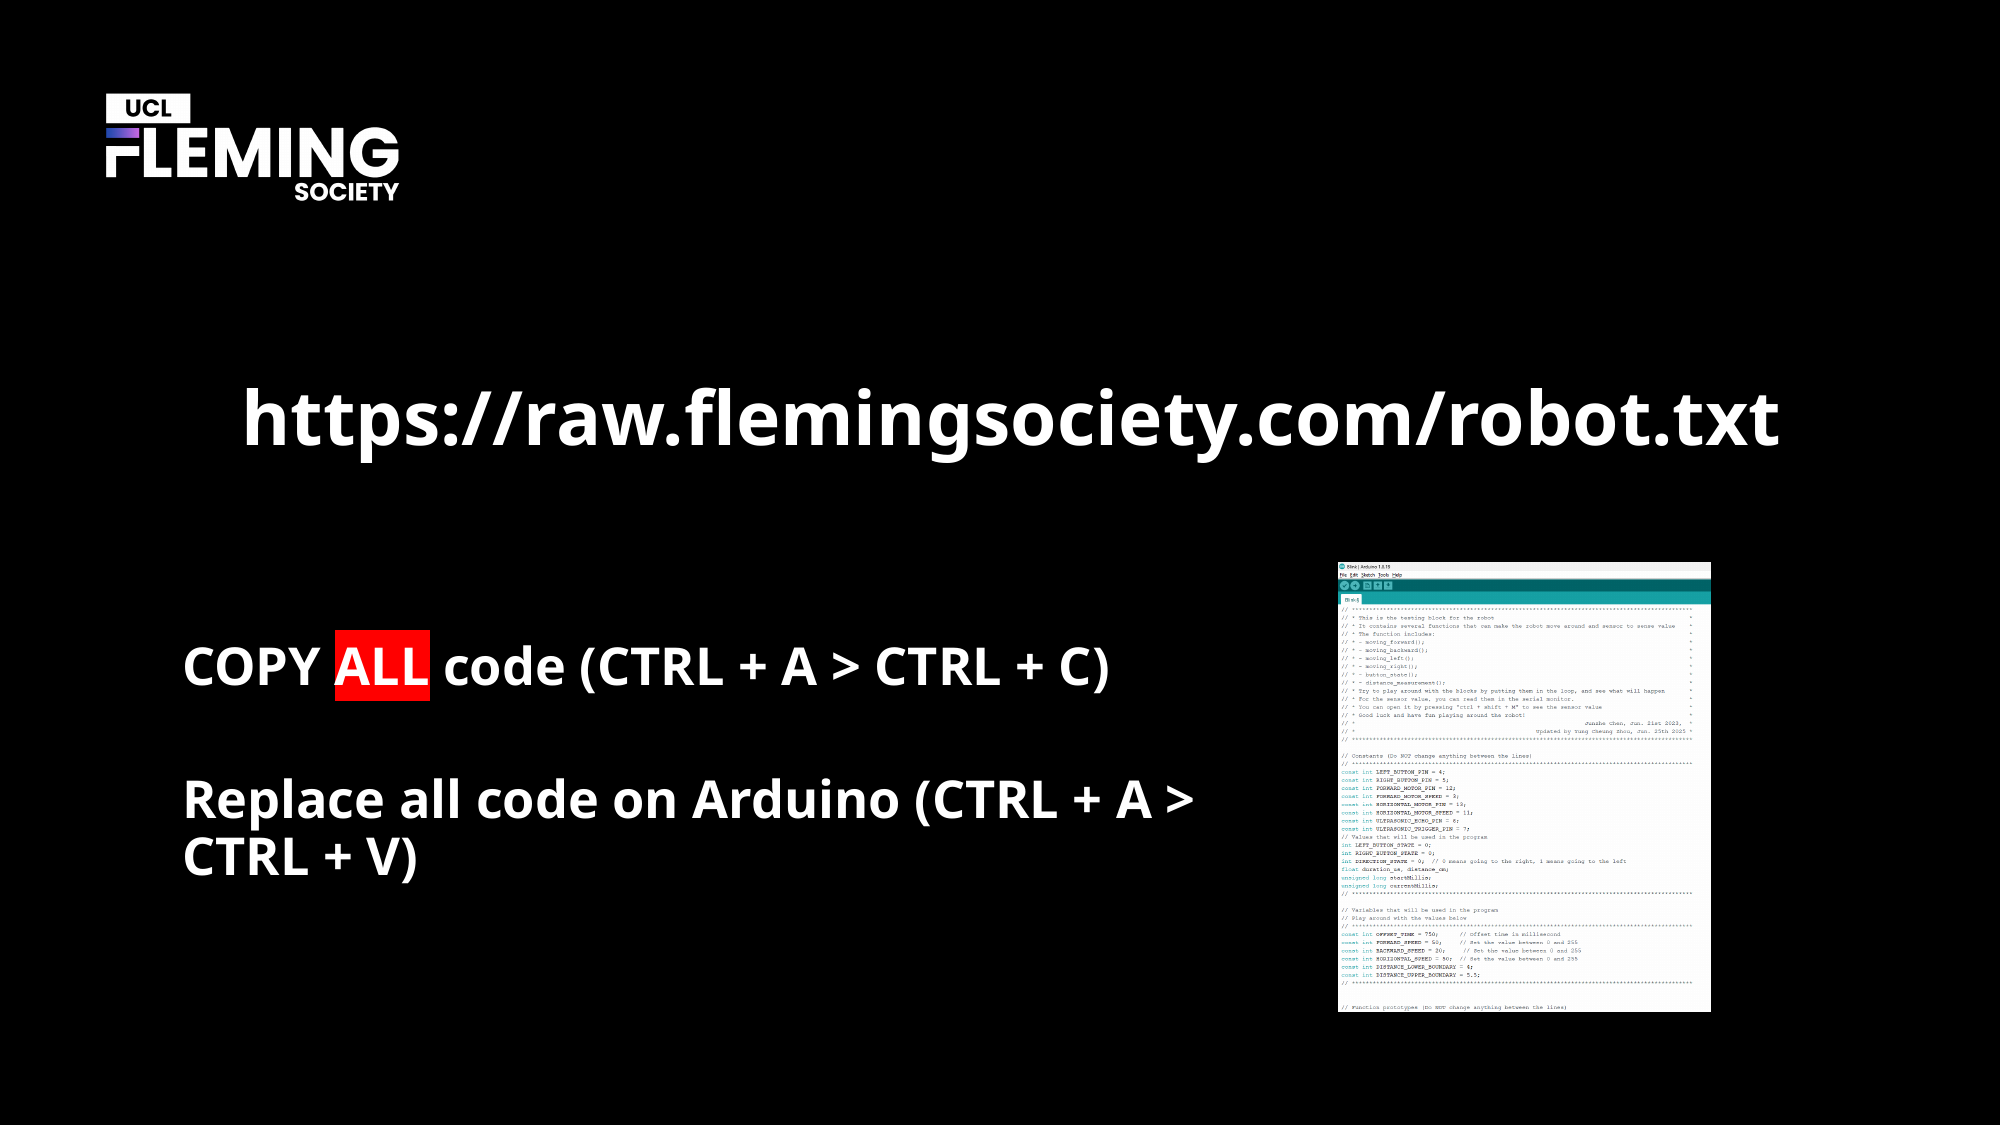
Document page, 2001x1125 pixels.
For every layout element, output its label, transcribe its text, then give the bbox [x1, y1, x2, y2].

text_box https://raw.flemingsociety.com/robot.txt [180, 373, 1844, 612]
picture [1337, 561, 1712, 1013]
picture [86, 69, 416, 234]
text_box COPY ALL code (CTRL + A > CTRL + C) Replace all code on Arduino (CTRL + A > CTRL + V) [167, 633, 1329, 895]
